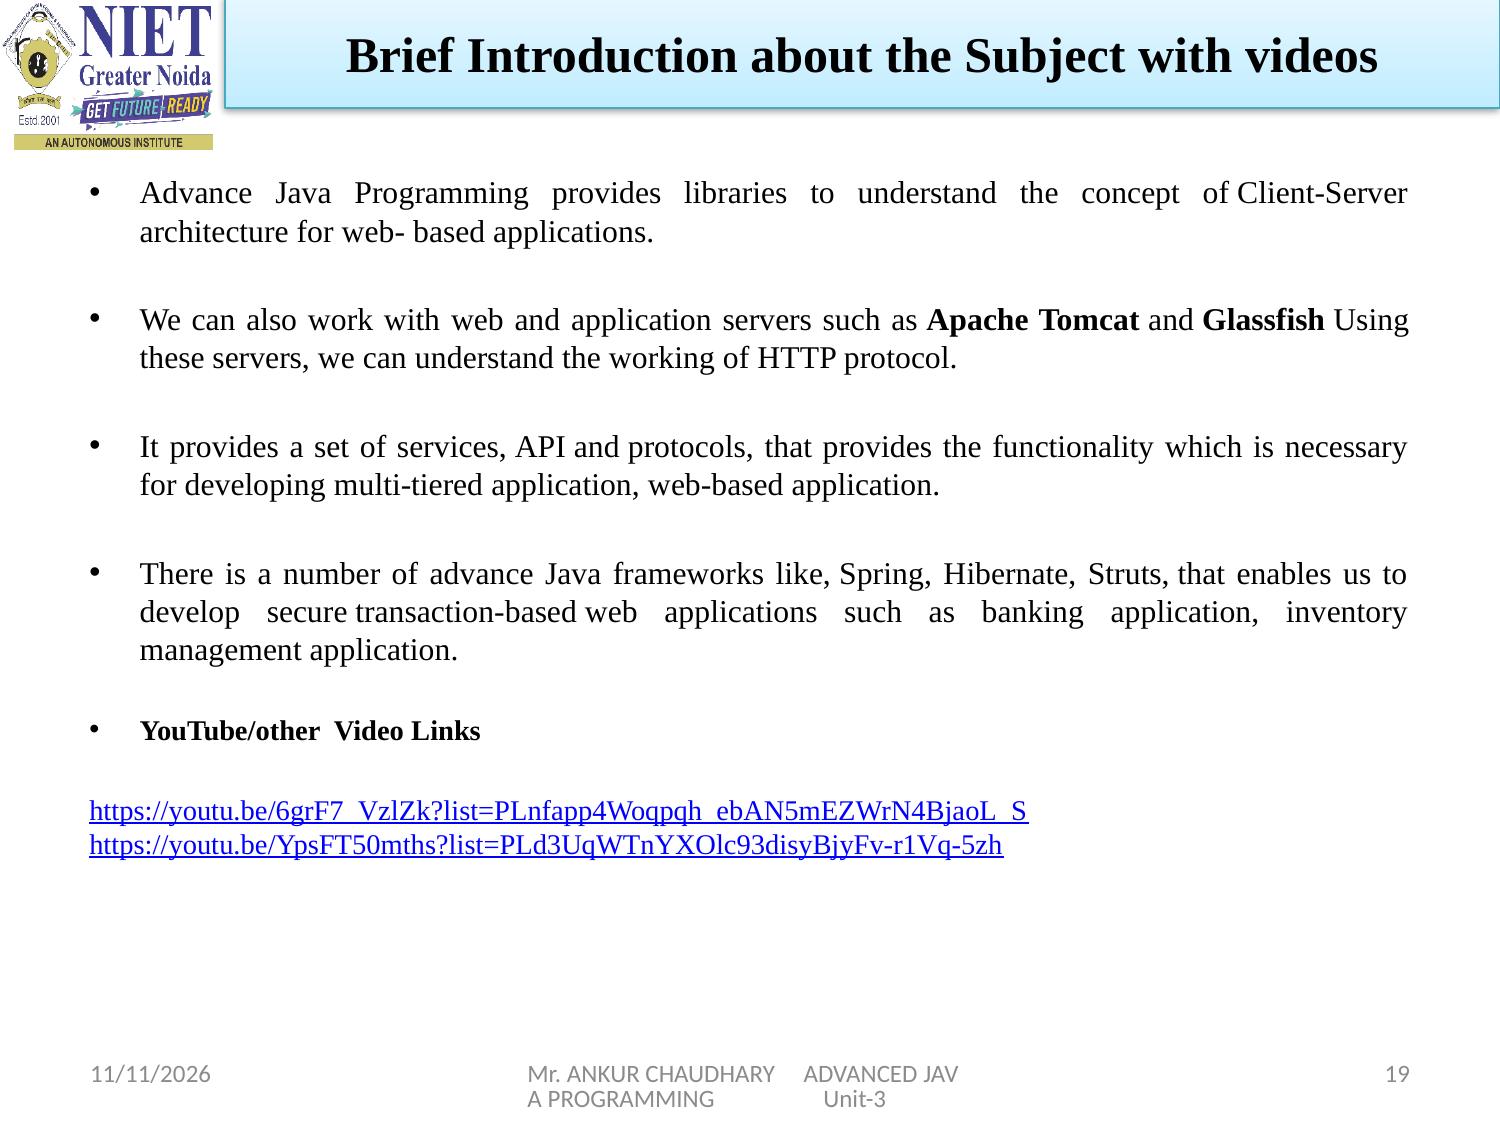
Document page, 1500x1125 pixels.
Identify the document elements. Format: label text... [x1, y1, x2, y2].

footer Mr. ANKUR CHAUDHARY ADVANCED JAVA PROGRAMMING Unit-3 [512, 1042, 988, 1103]
picture [2, 3, 213, 150]
list Advance Java Programming provides libraries to understand the concept of Client-Server architecture for web- based applications. We can also work with web and application servers such as Apache Tomcat and Glassfish Using these servers, we can understand the working of HTTP protocol. It provides a set of services, API and protocols, that provides the functionality which is necessary for developing multi-tiered application, web-based application. There is a number of advance Java frameworks like, Spring, Hibernate, Struts, that enables us to develop secure transaction-based web applications such as banking application, inventory management application. YouTube/other Video Links https://youtu.be/6grF7_VzlZk?list=PLnfapp4Woqpqh_ebAN5mEZWrN4BjaoL_S https://youtu.be/YpsFT50mths?list=PLd3UqWTnYXOlc93disyBjyFv-r1Vq-5zh [74, 164, 1425, 983]
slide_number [75, 1042, 425, 1103]
slide_number 19 [1074, 1042, 1425, 1103]
text_box Brief Introduction about the Subject with videos [224, 0, 1500, 109]
